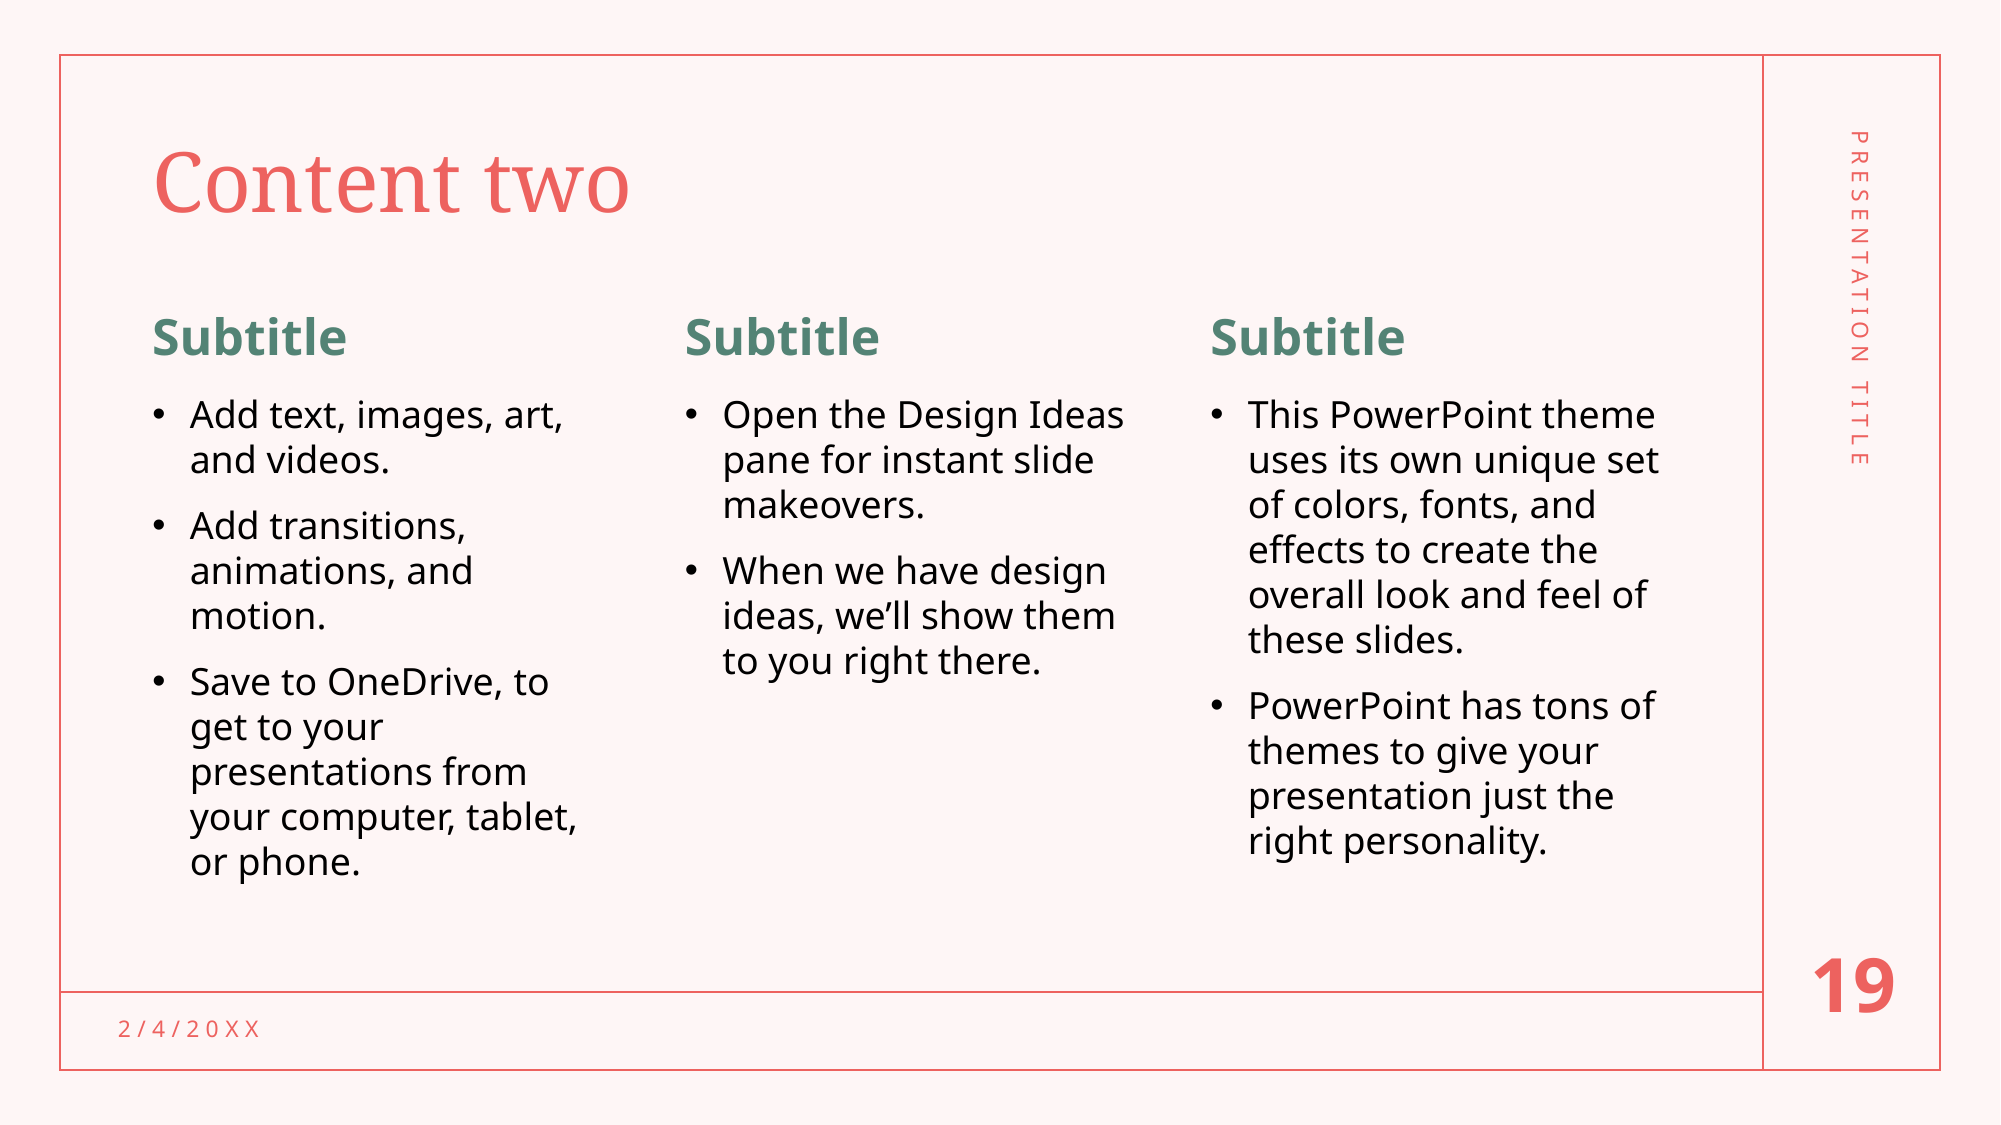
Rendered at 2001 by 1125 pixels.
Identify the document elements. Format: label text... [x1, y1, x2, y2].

list Open the Design Ideas pane for instant slide makeovers. When we have design ideas, we’ll show them to you right there. [670, 383, 1154, 955]
footer PRESENTATION TITLE [1822, 115, 1883, 791]
list Subtitle [137, 274, 621, 383]
list This PowerPoint theme uses its own unique set of colors, fonts, and effects to create the overall look and feel of these slides. PowerPoint has tons of themes to give your presentation just the right personality. [1195, 383, 1679, 955]
title Content two [137, 96, 1679, 275]
list Subtitle [1195, 274, 1679, 383]
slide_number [103, 1007, 621, 1055]
list Add text, images, art, and videos. Add transitions, animations, and motion. Save to OneDrive, to get to your presentations from your computer, tablet, or phone. [137, 383, 621, 955]
list Subtitle [670, 274, 1154, 383]
slide_number 19 [1775, 930, 1932, 1055]
